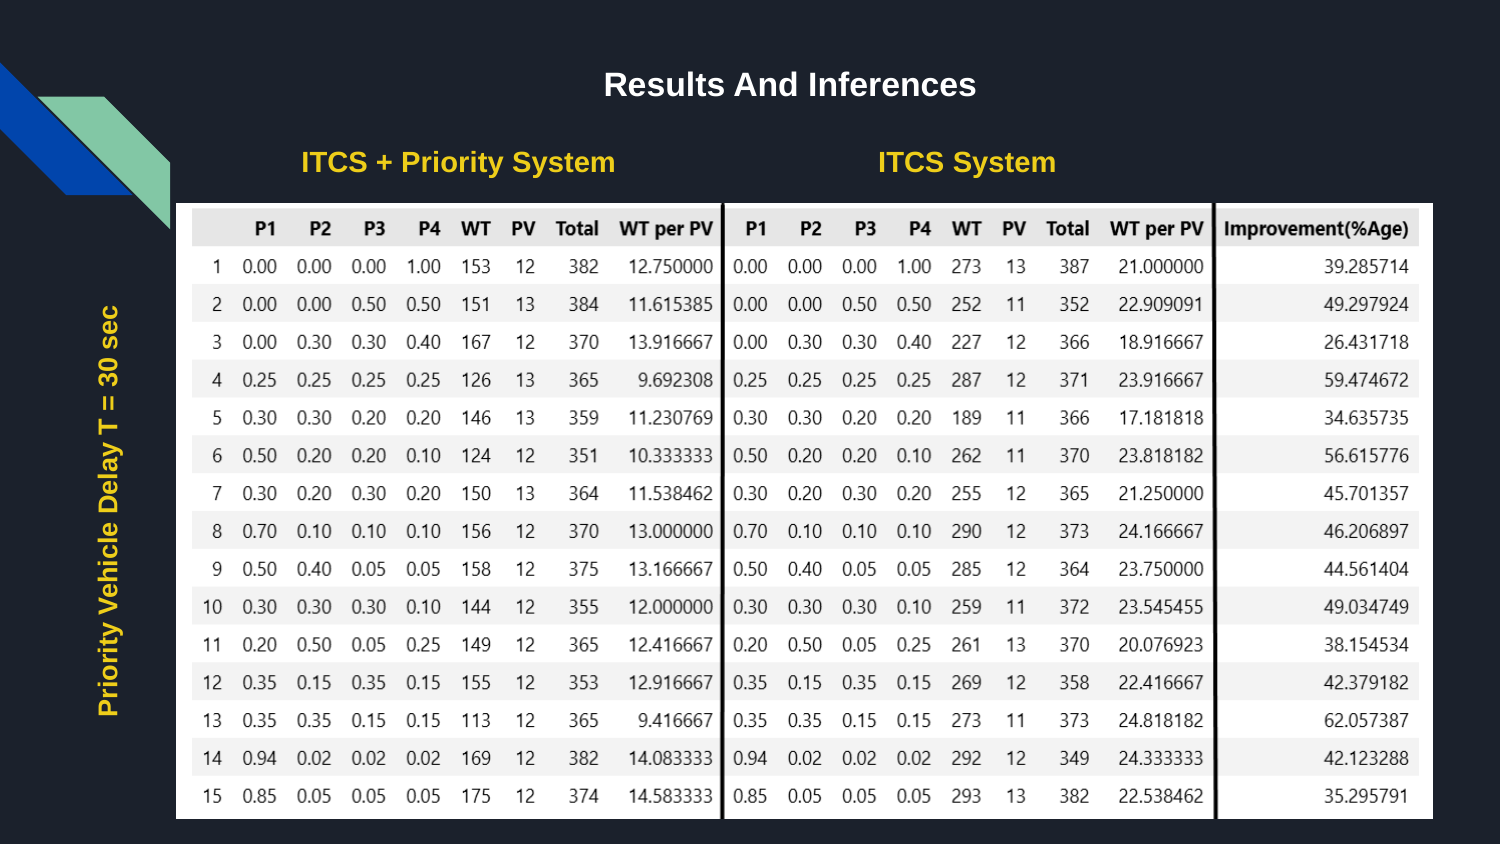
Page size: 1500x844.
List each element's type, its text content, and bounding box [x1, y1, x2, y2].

picture [176, 203, 1433, 819]
text_box ITCS + Priority System [212, 127, 705, 193]
text_box Priority Vehicle Delay T = 30 sec [75, 265, 138, 758]
title Results And Inferences [212, 47, 1368, 118]
text_box ITCS System [721, 127, 1214, 193]
